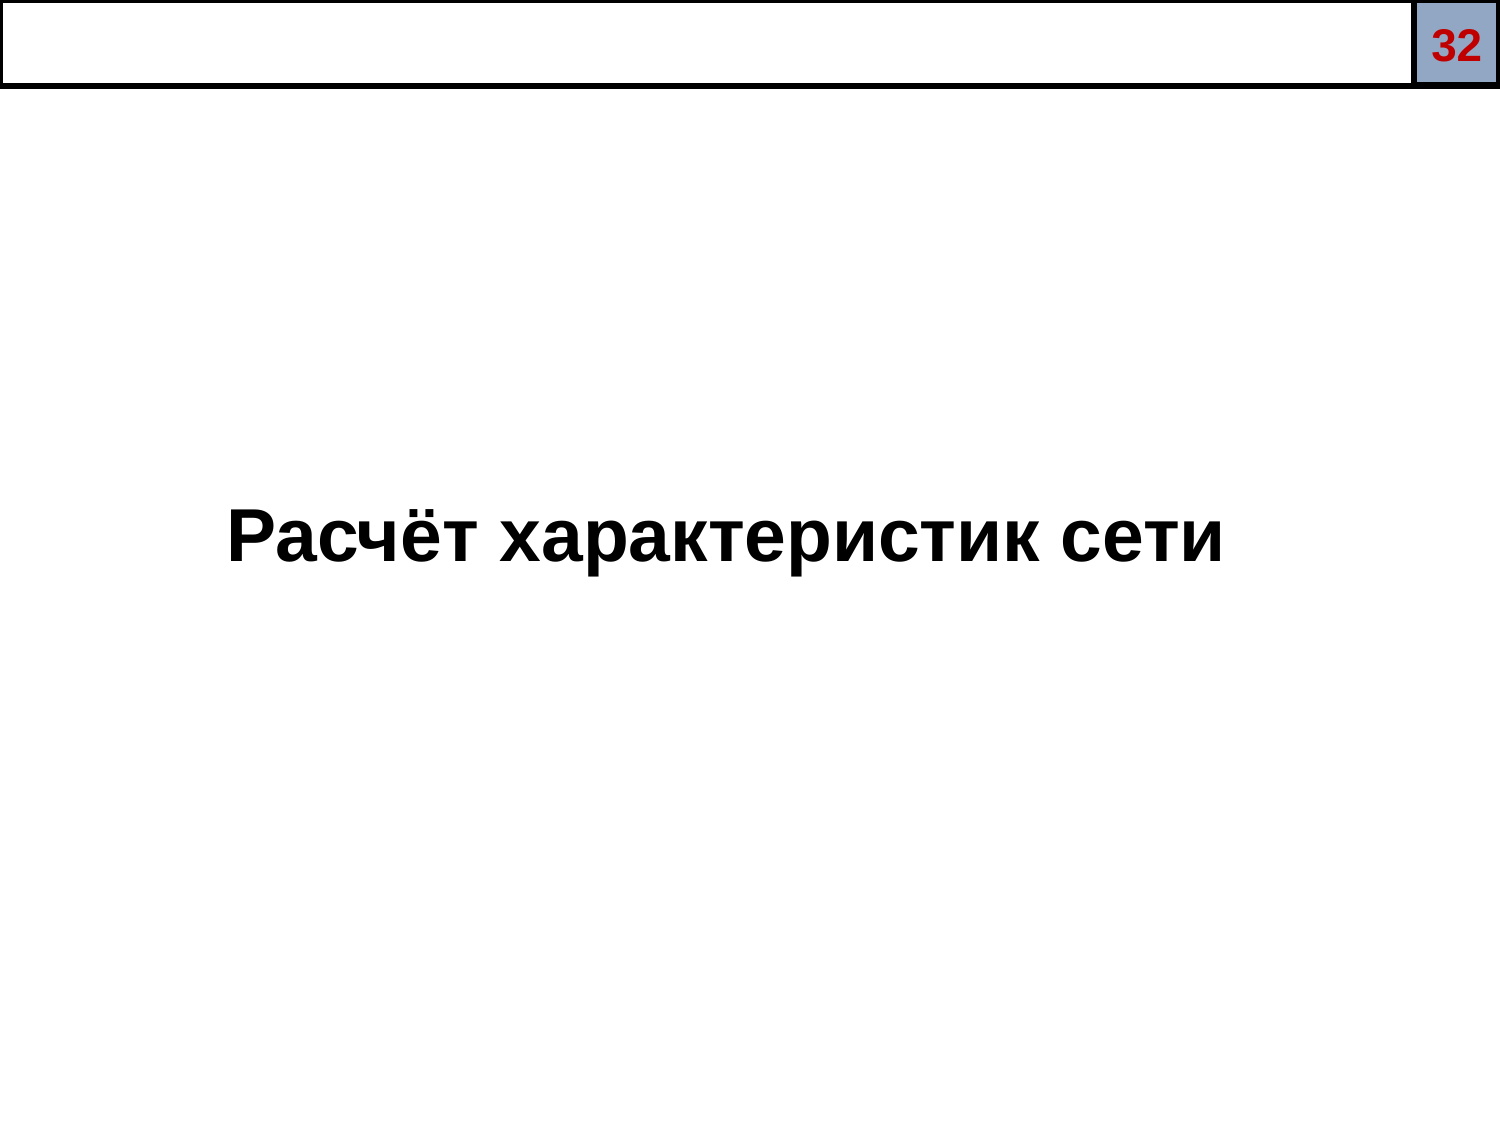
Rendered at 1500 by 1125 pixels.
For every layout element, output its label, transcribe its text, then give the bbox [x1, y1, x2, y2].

text_box [0, 0, 1414, 86]
text_box Расчёт характеристик сети [211, 479, 1242, 584]
text_box 32 [1414, 0, 1500, 86]
